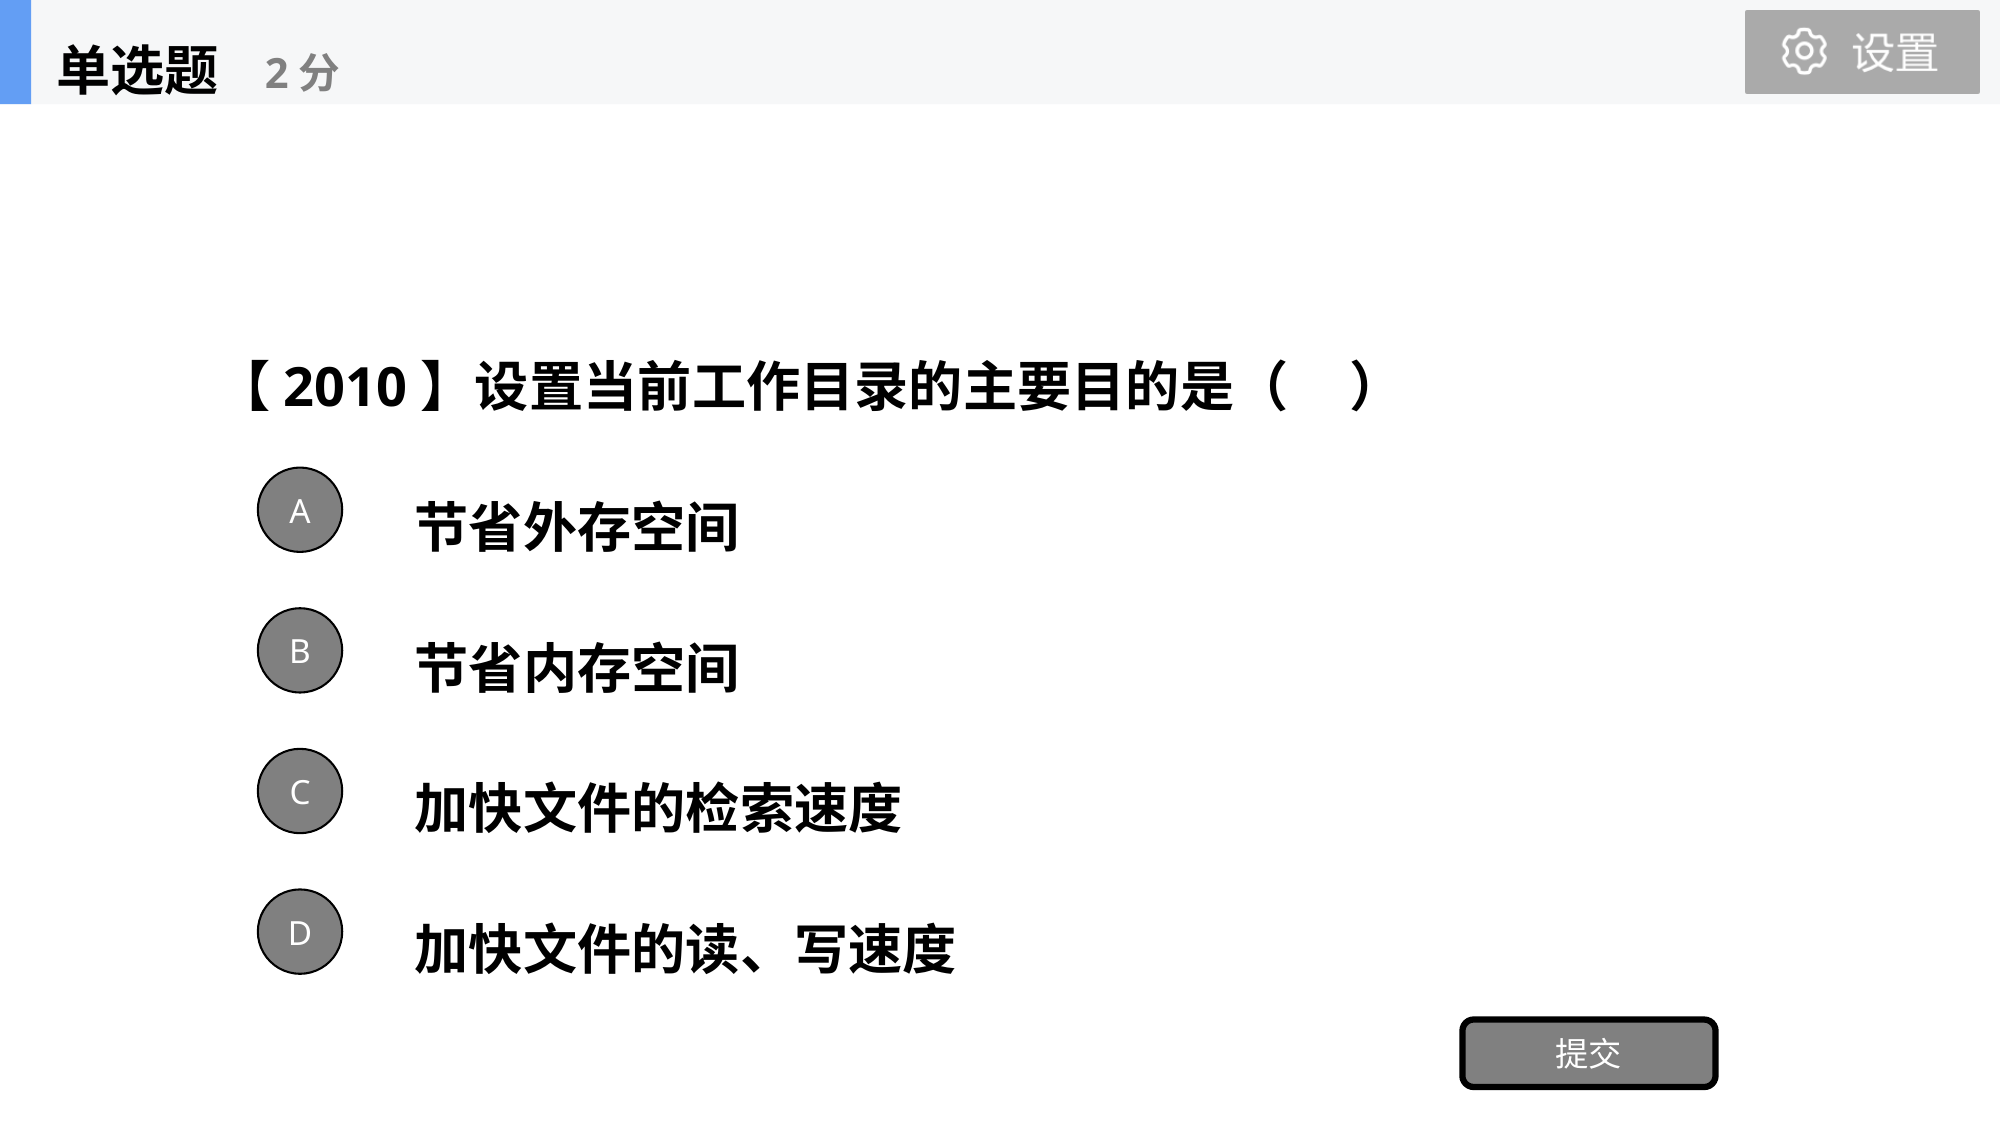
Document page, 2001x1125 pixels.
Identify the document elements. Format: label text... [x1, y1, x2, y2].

text_box 加快文件的检索速度 [399, 738, 1800, 844]
picture [1745, 10, 1980, 94]
text_box C [256, 747, 344, 835]
text_box 提交 [1461, 1018, 1717, 1089]
text_box 节省外存空间 [399, 456, 1800, 563]
text_box B [256, 607, 344, 694]
text_box D [256, 888, 344, 975]
text_box 节省内存空间 [399, 597, 1800, 703]
text_box 加快文件的读、写速度 [399, 878, 1800, 985]
text_box A [256, 466, 344, 553]
text_box 【2010】设置当前工作目录的主要目的是（ ） [201, 281, 1802, 456]
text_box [0, 0, 2000, 105]
